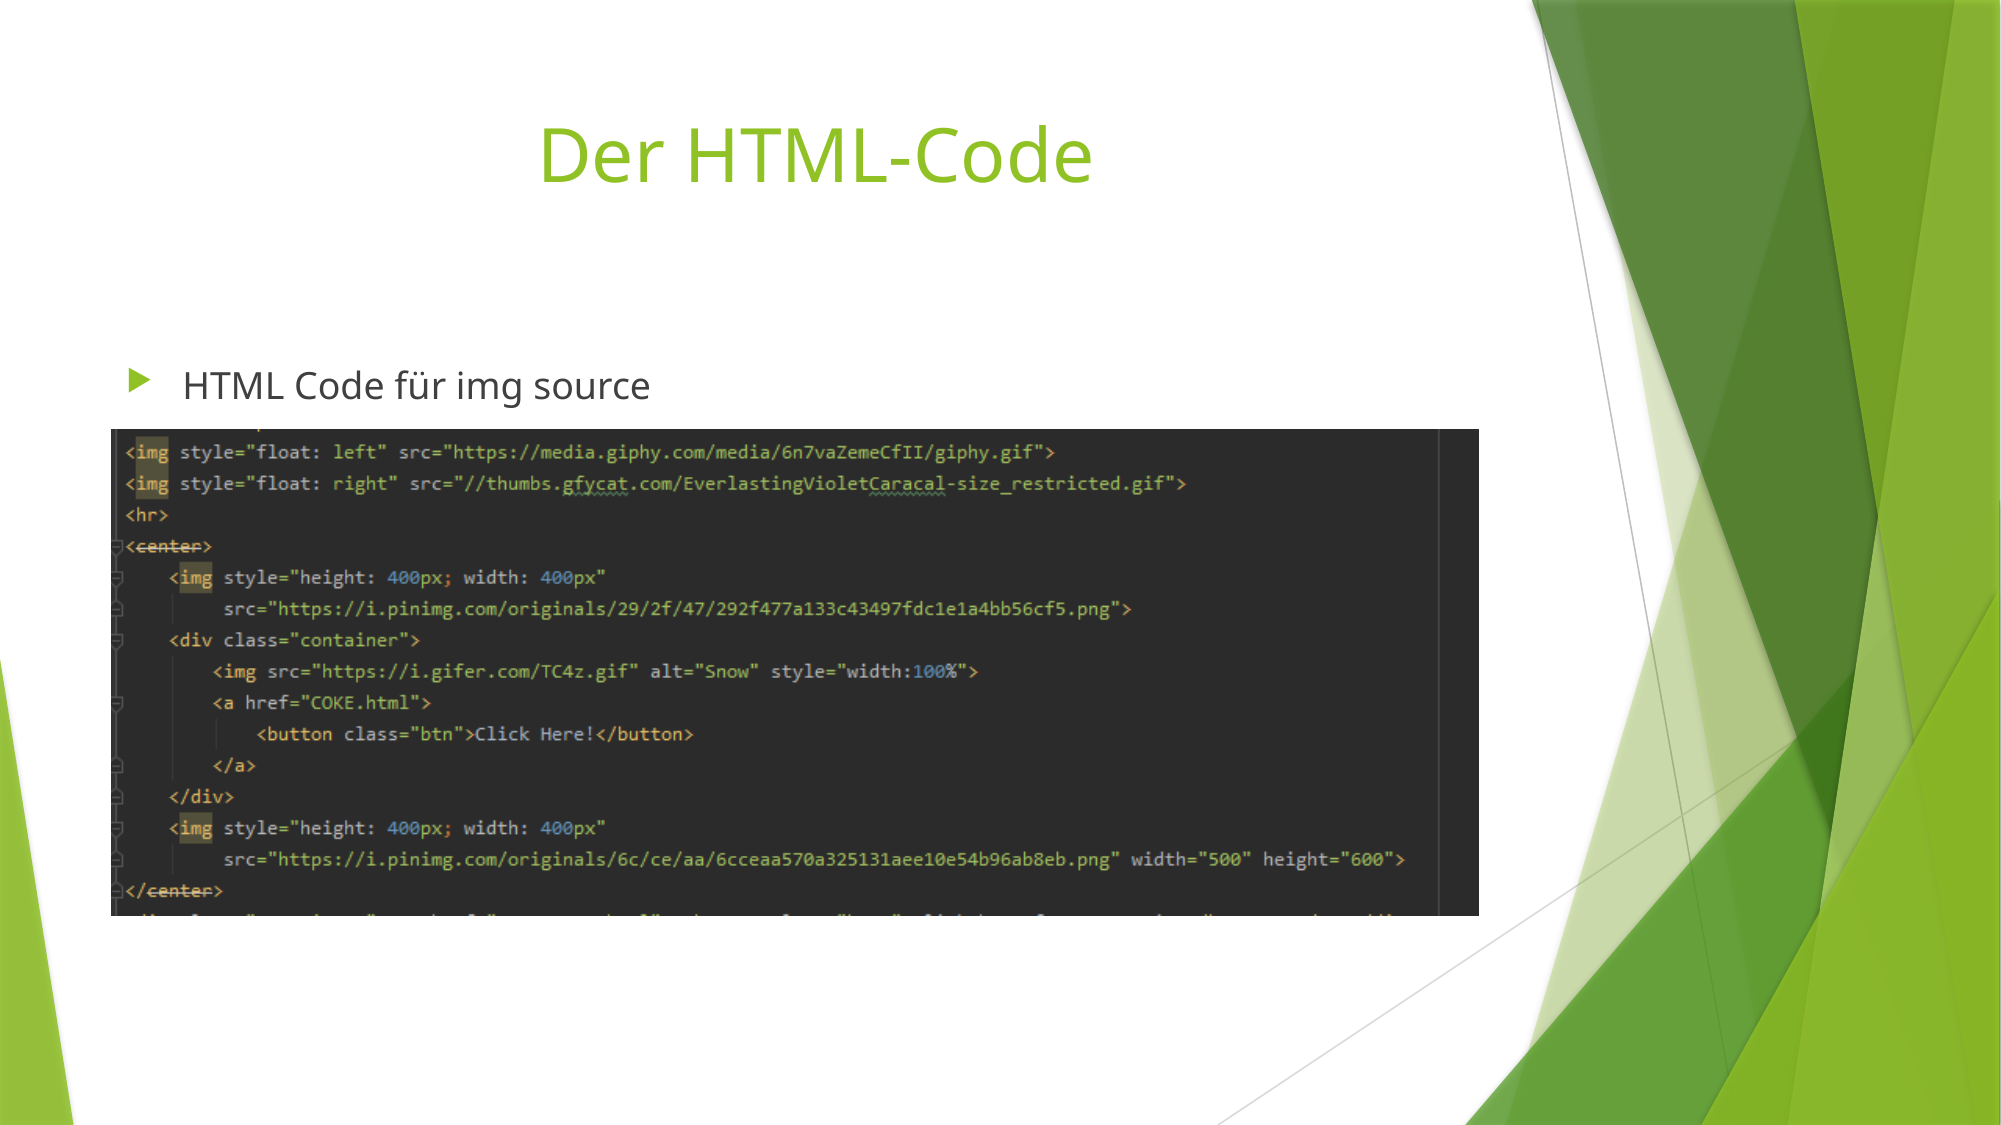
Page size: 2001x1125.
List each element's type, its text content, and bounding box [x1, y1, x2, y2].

title Der HTML-Code [111, 99, 1522, 317]
picture [110, 429, 1479, 917]
list HTML Code für img source [111, 354, 1522, 992]
